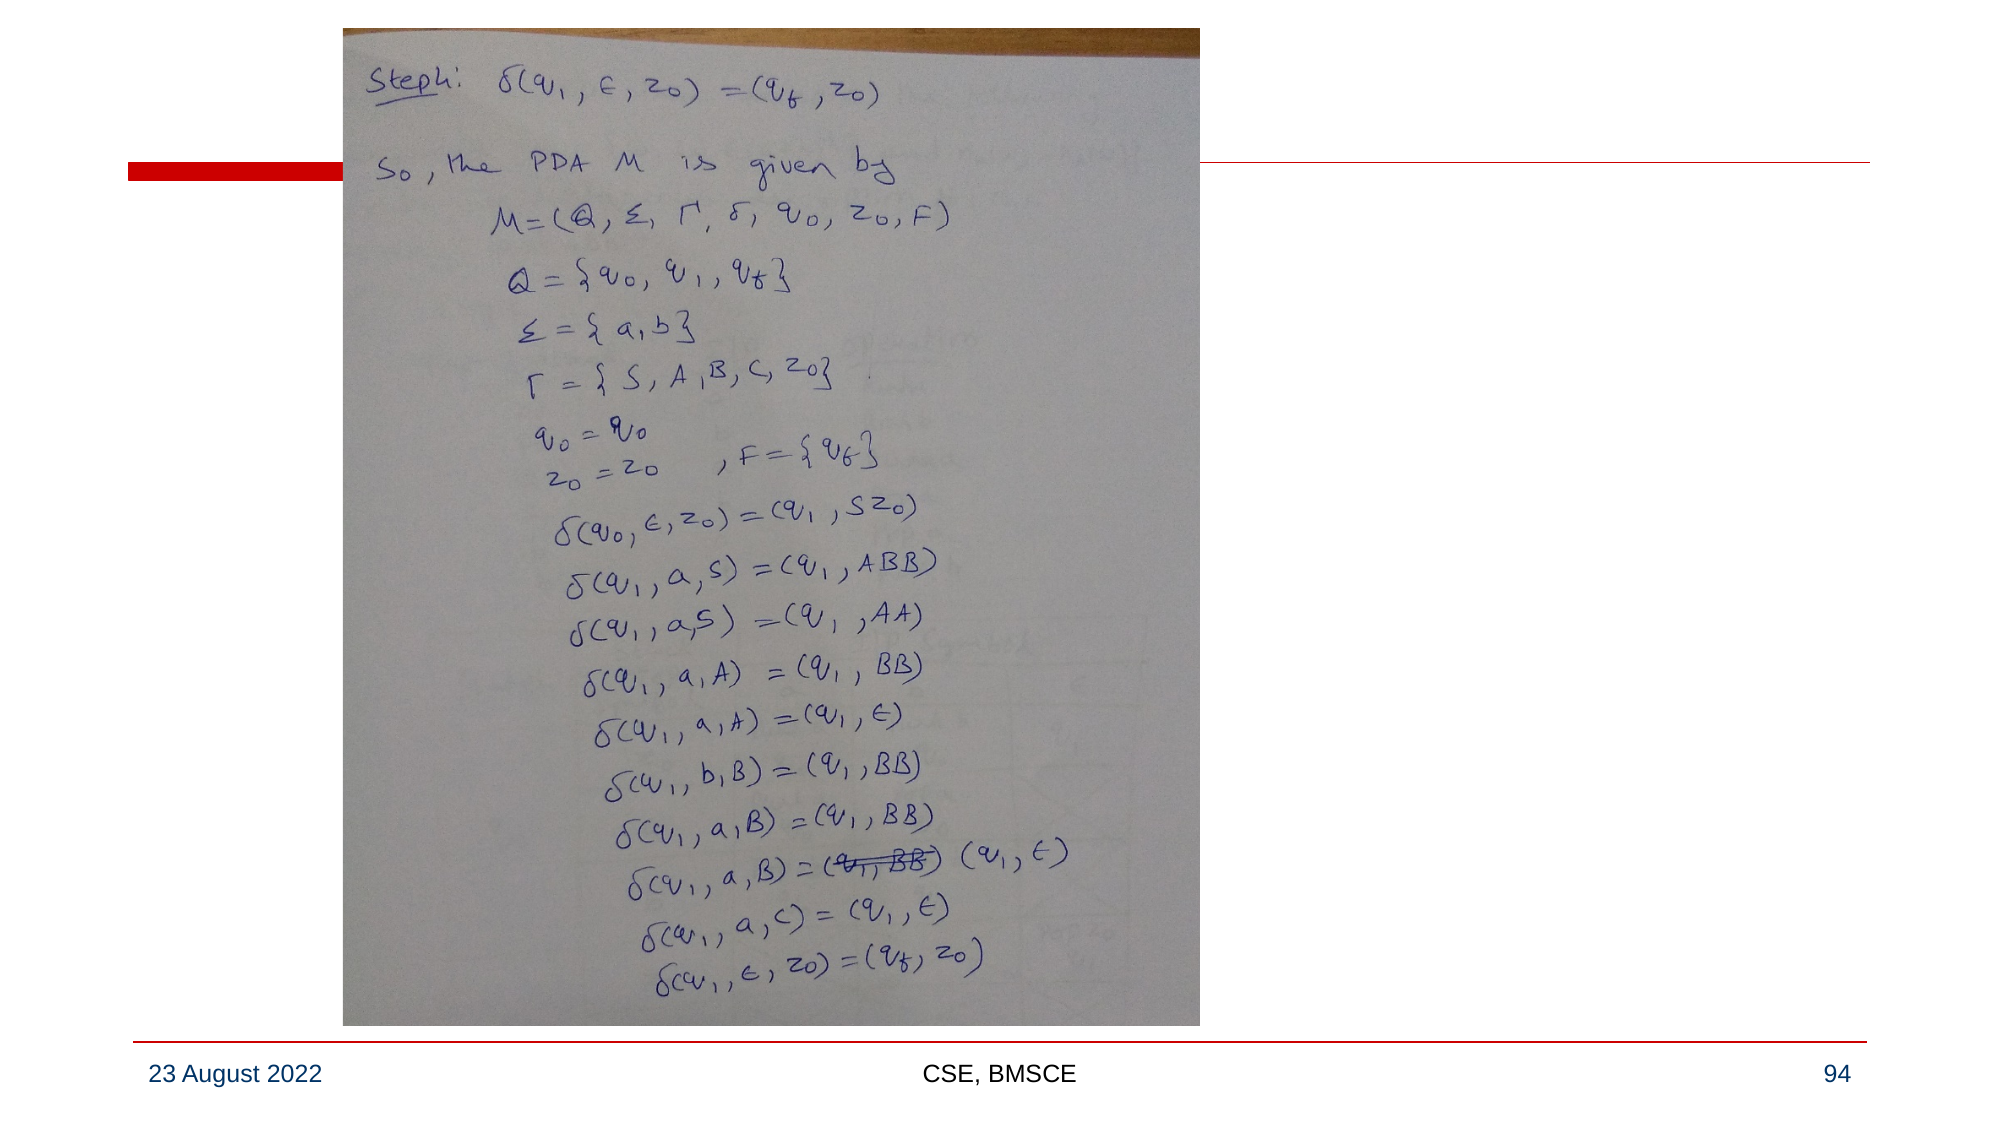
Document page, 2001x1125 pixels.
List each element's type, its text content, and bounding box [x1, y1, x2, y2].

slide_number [133, 1050, 567, 1103]
picture [272, 28, 1270, 1026]
footer CSE, BMSCE [683, 1050, 1317, 1103]
slide_number ‹#› [1433, 1050, 1867, 1103]
